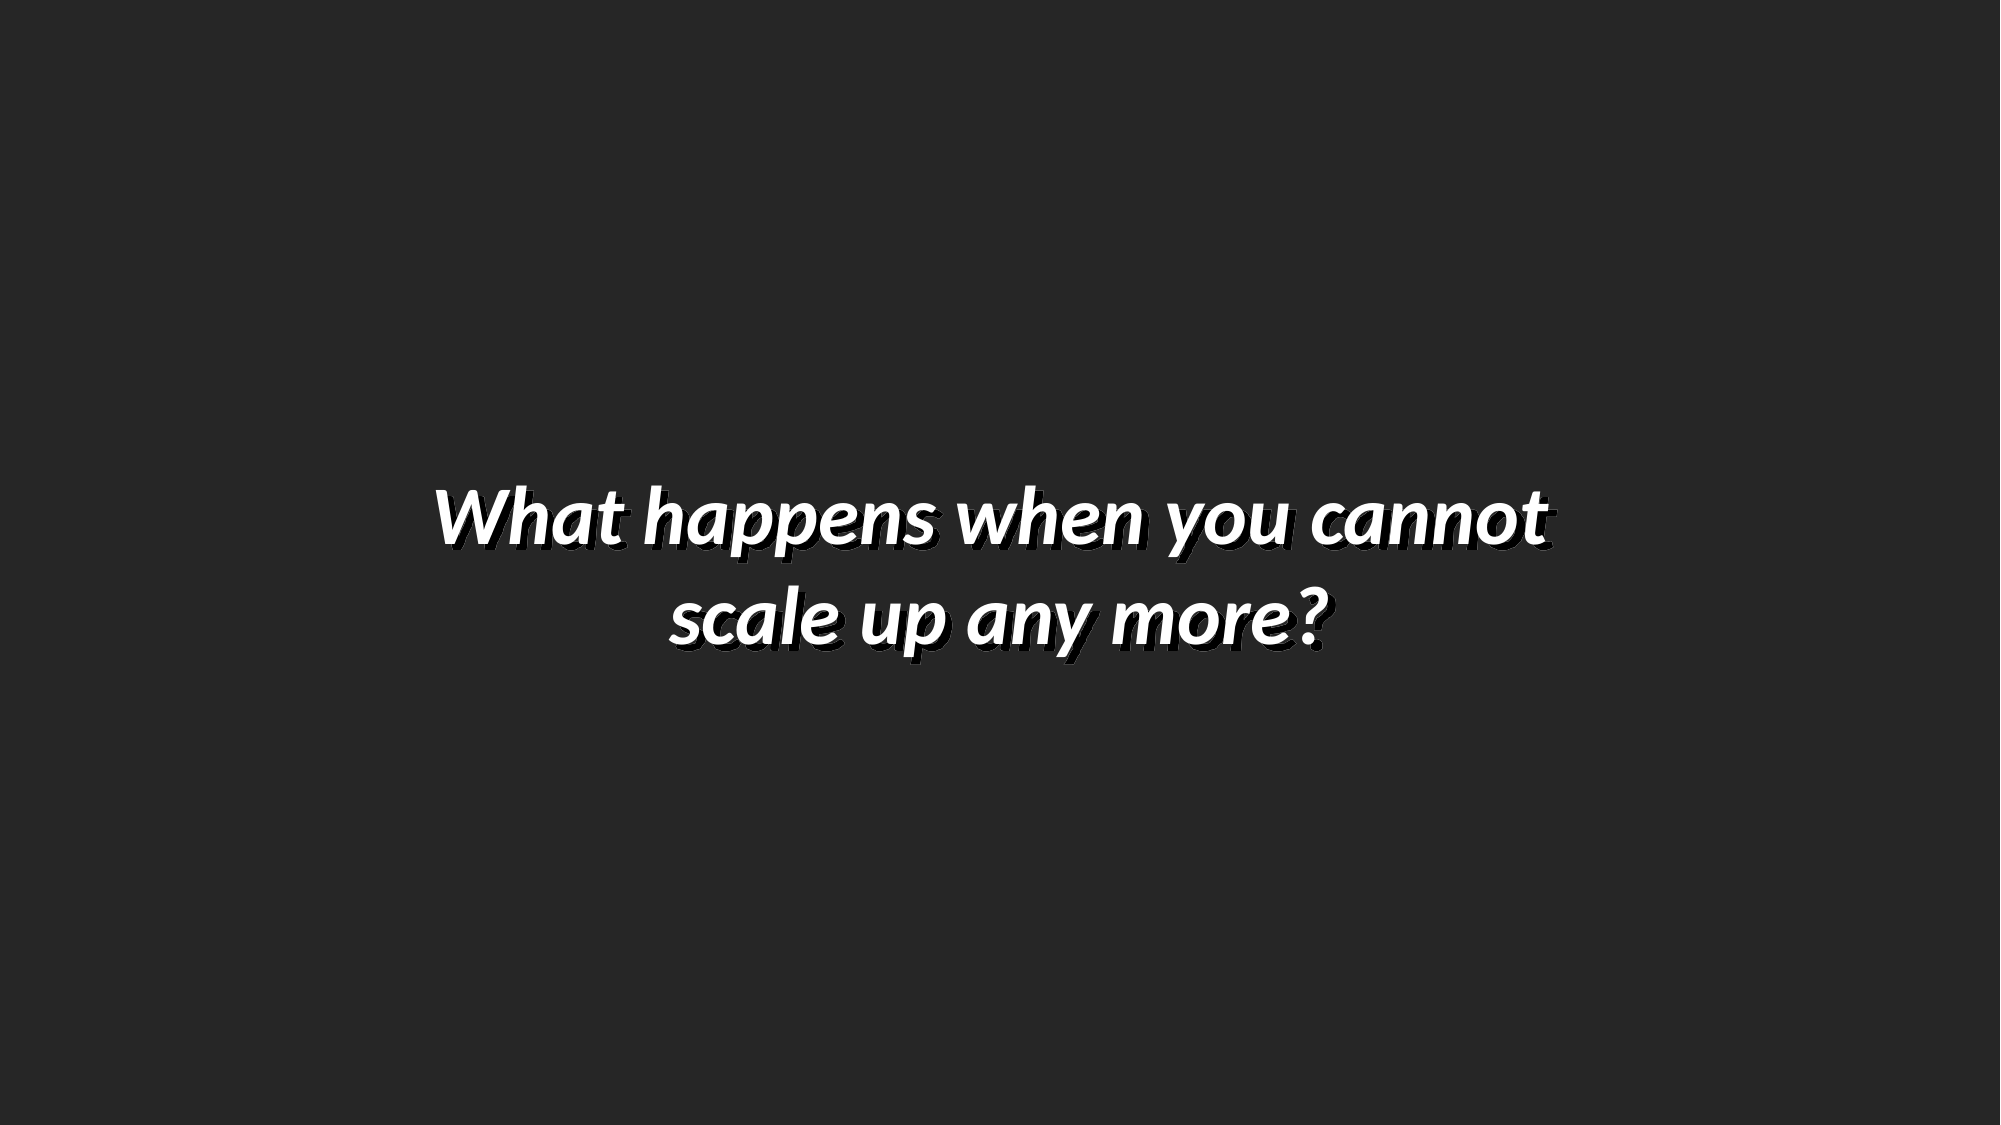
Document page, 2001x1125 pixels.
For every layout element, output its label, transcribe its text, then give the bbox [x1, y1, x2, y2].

text_box What happens when you cannot scale up any more? [137, 453, 1863, 669]
